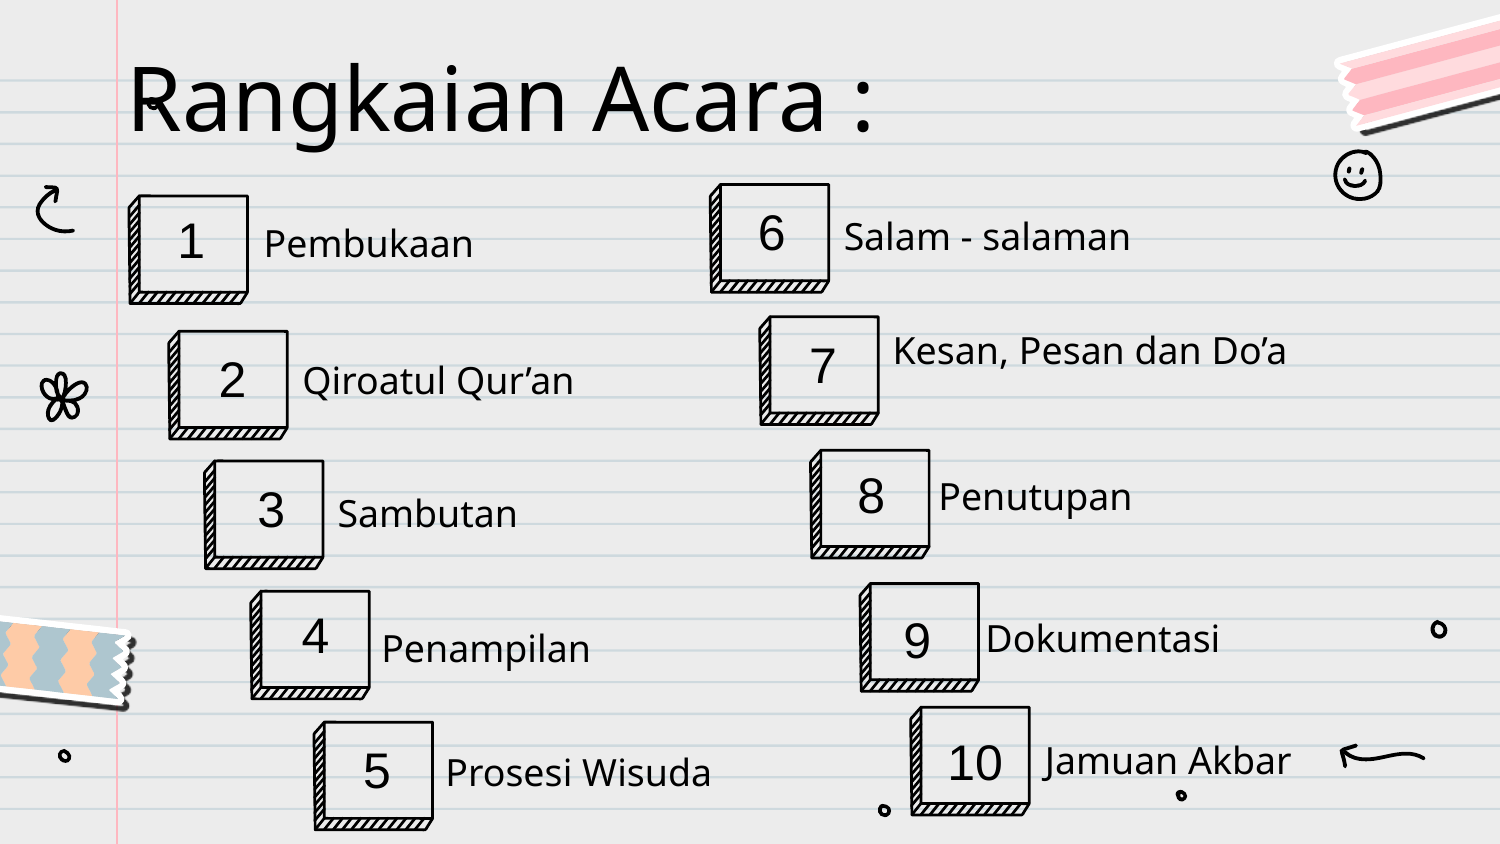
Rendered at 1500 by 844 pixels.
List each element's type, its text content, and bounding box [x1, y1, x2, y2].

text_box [708, 182, 831, 294]
list Salam - salaman [836, 197, 1284, 267]
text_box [0, 608, 132, 698]
text_box Jamuan Akbar [1035, 722, 1485, 792]
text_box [249, 589, 372, 701]
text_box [909, 705, 1032, 817]
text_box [1333, 0, 1500, 132]
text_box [127, 194, 250, 306]
text_box Penutupan [937, 458, 1378, 528]
text_box Dokumentasi [986, 600, 1425, 670]
text_box Kesan, Pesan dan Do’a [852, 311, 1332, 379]
text_box Sambutan [329, 475, 720, 537]
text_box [858, 581, 981, 693]
text_box Qiroatul Qur’an [293, 341, 606, 404]
text_box Pembukaan [255, 205, 567, 267]
text_box Prosesi Wisuda [438, 734, 828, 796]
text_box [202, 459, 326, 571]
title Rangkaian Acara : [111, 58, 1328, 132]
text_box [808, 448, 932, 560]
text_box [312, 720, 435, 832]
text_box Penampilan [377, 609, 842, 672]
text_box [758, 315, 881, 427]
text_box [166, 329, 290, 441]
